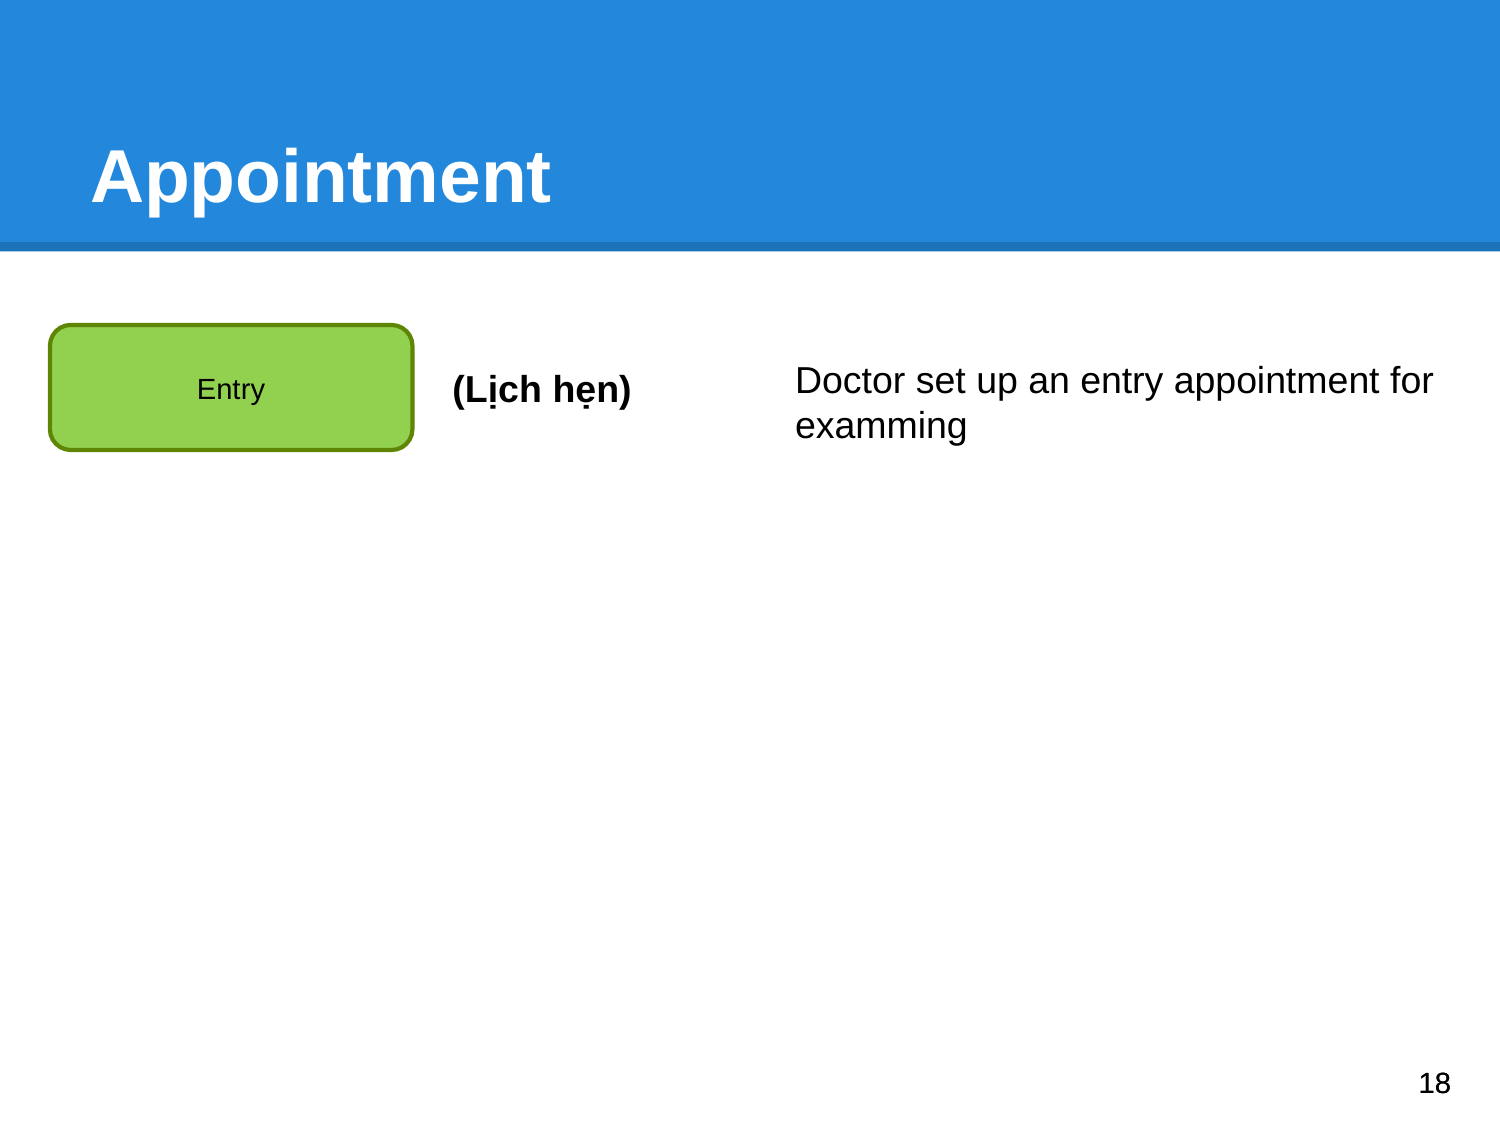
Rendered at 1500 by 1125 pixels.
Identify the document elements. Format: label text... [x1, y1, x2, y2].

text_box Doctor set up an entry appointment for examming [780, 340, 1469, 435]
title Appointment [75, 45, 1425, 233]
text_box 18 [1403, 1038, 1494, 1125]
text_box Entry [47, 322, 415, 453]
text_box (Lịch hẹn) [437, 340, 780, 435]
